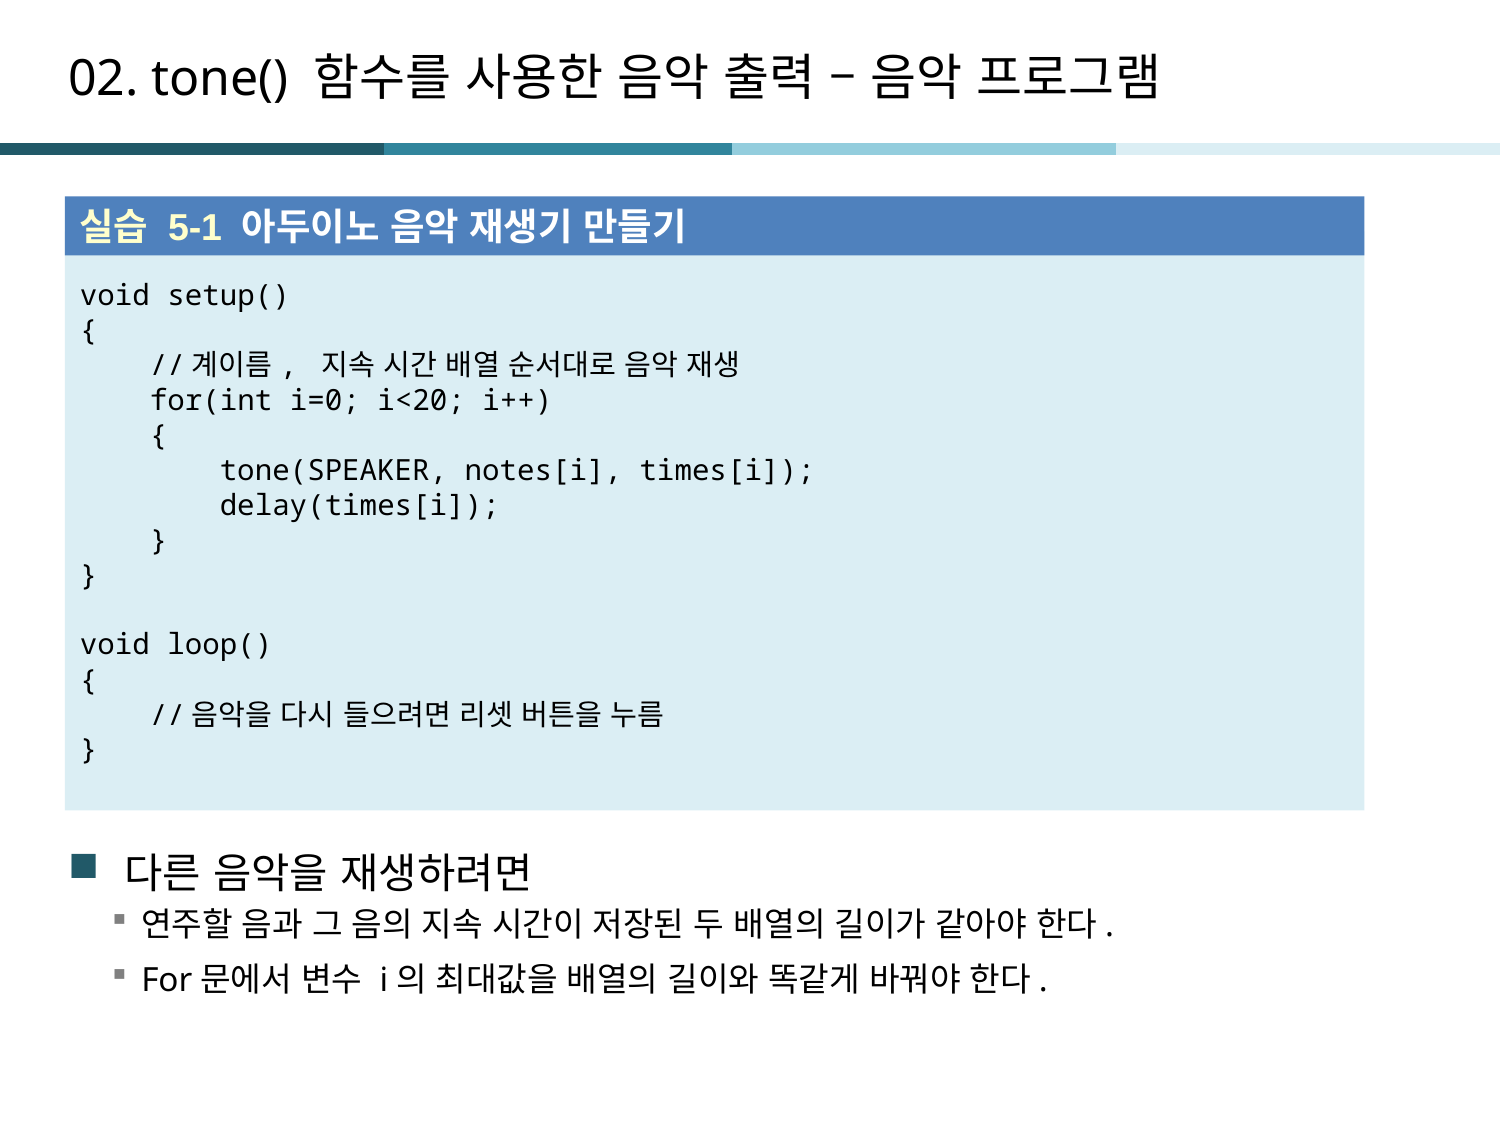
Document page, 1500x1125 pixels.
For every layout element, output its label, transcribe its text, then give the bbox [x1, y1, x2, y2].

text_box 실습 5-1 아두이노 음악 재생기 만들기 [64, 196, 1365, 256]
title 02. tone() 함수를 사용한 음악 출력 – 음악 프로그램 [53, 30, 1447, 121]
list 다른 음악을 재생하려면 연주할 음과 그 음의 지속 시간이 저장된 두 배열의 길이가 같아야 한다. For문에서 변수 i의 최대값을 배열의 길이와 똑같게 바꿔야 한다. [53, 184, 1447, 1071]
text_box void setup() { //계이름, 지속 시간 배열 순서대로 음악 재생 for(int i=0; i<20; i++) { tone(SPEAKER, notes[i], times[i]); delay(times[i]); } } void loop() { //음악을 다시 들으려면 리셋 버튼을 누름 } [64, 256, 1365, 811]
